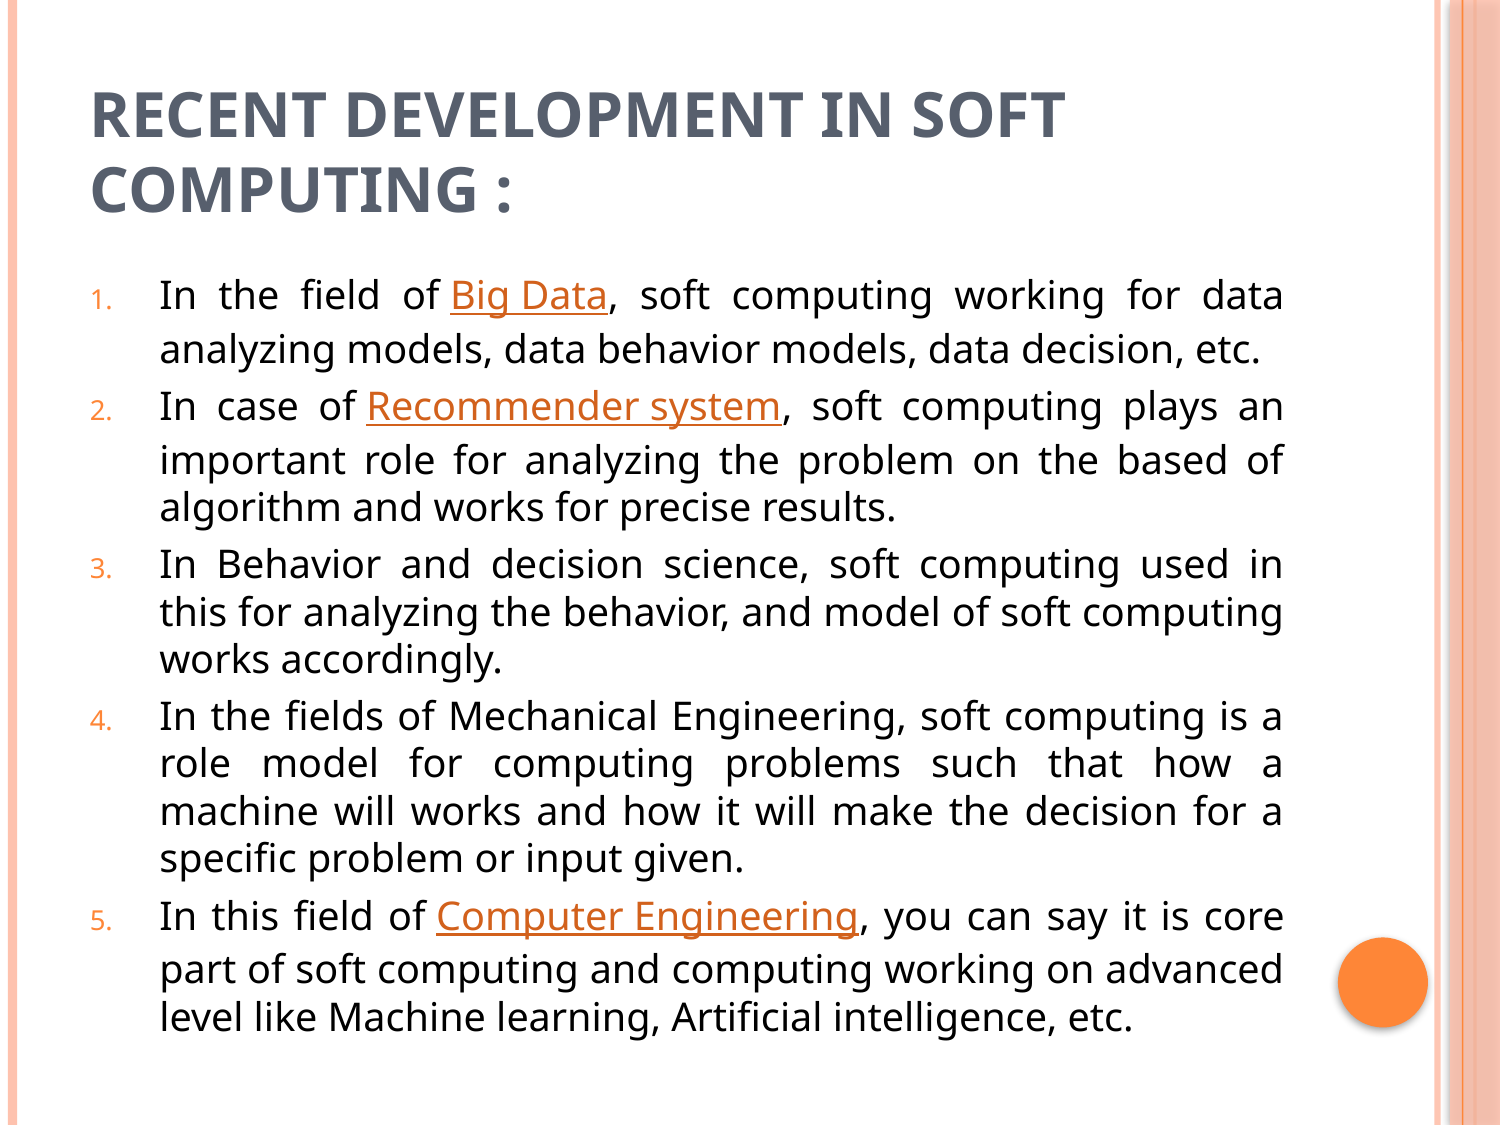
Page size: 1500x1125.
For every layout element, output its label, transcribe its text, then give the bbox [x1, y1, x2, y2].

title Recent development in Soft Computing : [75, 45, 1300, 233]
list In the field of Big Data, soft computing working for data analyzing models, data behavior models, data decision, etc. In case of Recommender system, soft computing plays an important role for analyzing the problem on the based of algorithm and works for precise results. In Behavior and decision science, soft computing used in this for analyzing the behavior, and model of soft computing works accordingly. In the fields of Mechanical Engineering, soft computing is a role model for computing problems such that how a machine will works and how it will make the decision for a specific problem or input given. In this field of Computer Engineering, you can say it is core part of soft computing and computing working on advanced level like Machine learning, Artificial intelligence, etc. [75, 262, 1300, 1062]
